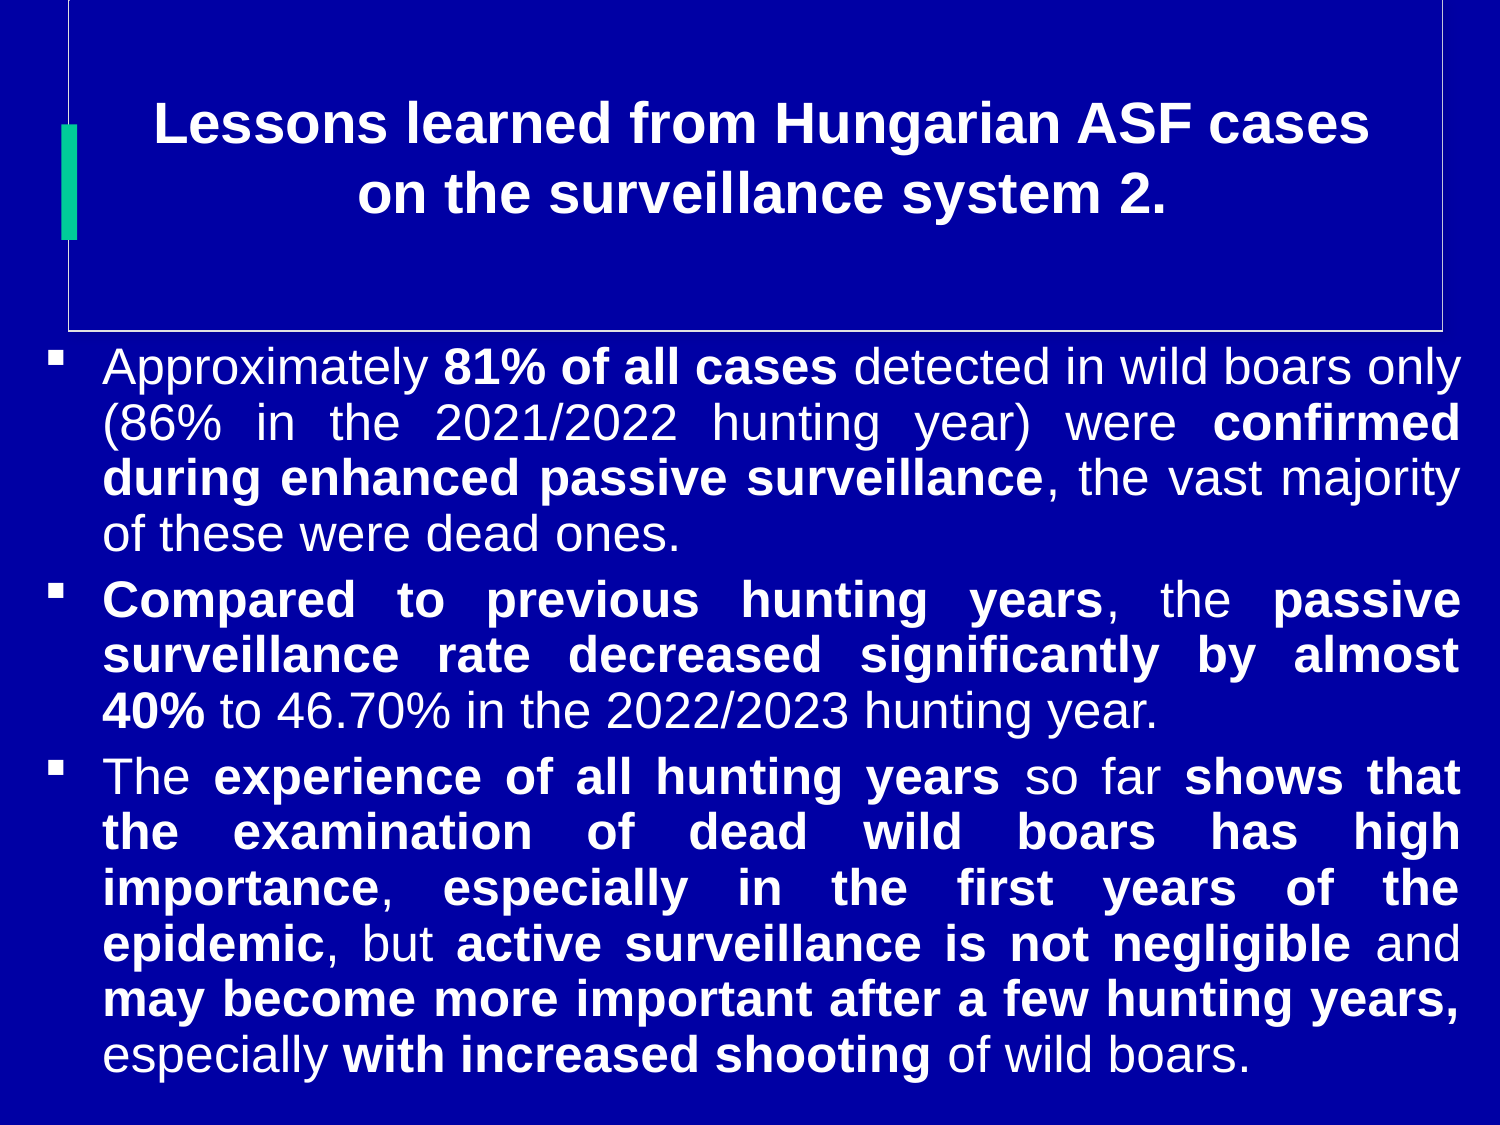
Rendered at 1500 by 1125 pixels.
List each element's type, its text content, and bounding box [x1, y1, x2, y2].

title Lessons learned from Hungarian ASF cases on the surveillance system 2. [137, 42, 1389, 268]
text_box [0, 0, 1500, 1125]
list Approximately 81% of all cases detected in wild boars only (86% in the 2021/2022 hunting year) were confirmed during enhanced passive surveillance, the vast majority of these were dead ones. Compared to previous hunting years, the passive surveillance rate decreased significantly by almost 40% to 46.70% in the 2022/2023 hunting year. The experience of all hunting years so far shows that the examination of dead wild boars has high importance, especially in the first years of the epidemic, but active surveillance is not negligible and may become more important after a few hunting years, especially with increased shooting of wild boars. [29, 332, 1477, 1100]
text_box [60, 123, 78, 241]
text_box [69, 0, 1443, 331]
